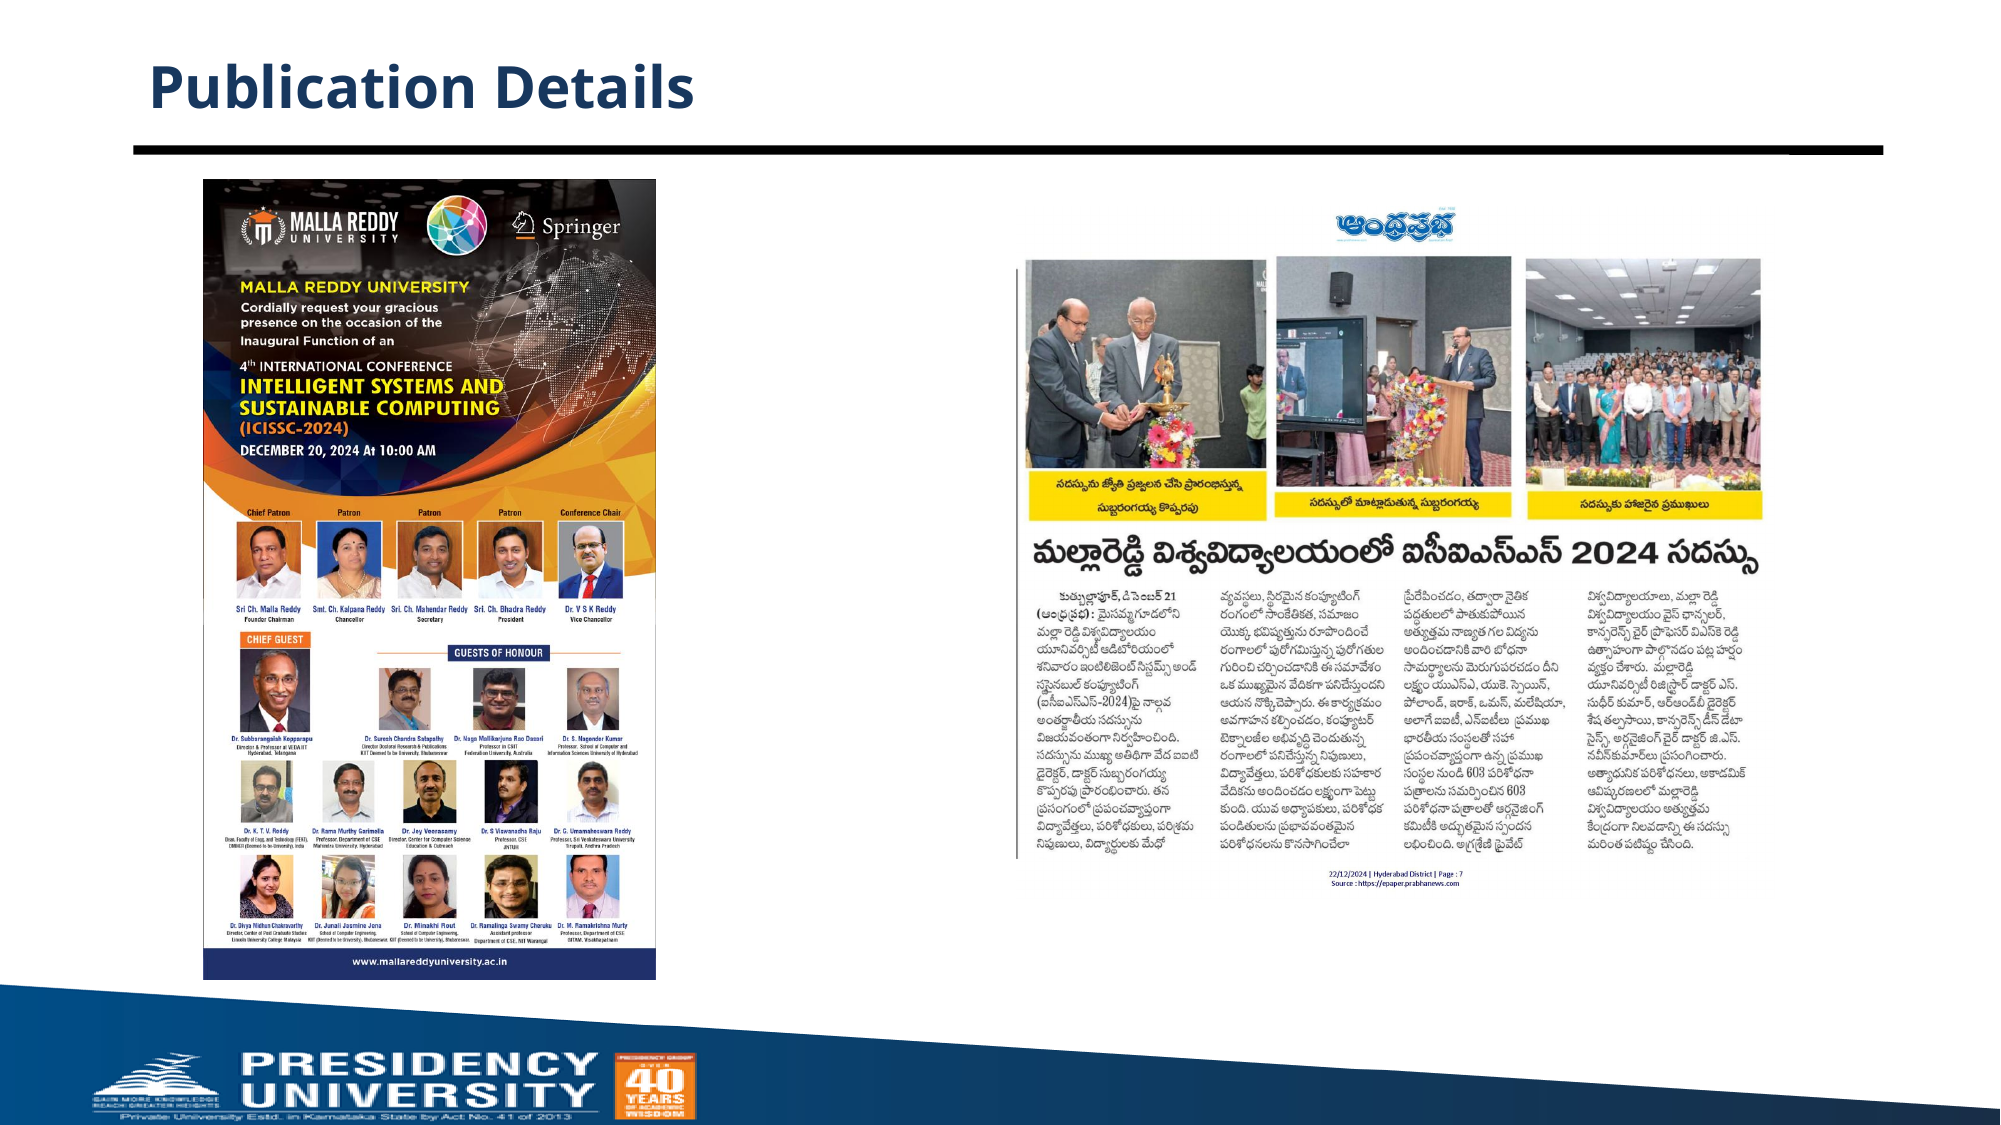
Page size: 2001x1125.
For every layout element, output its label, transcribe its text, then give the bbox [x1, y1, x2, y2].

picture [202, 179, 656, 980]
picture [0, 982, 2000, 1125]
picture [1016, 206, 1776, 899]
title Publication Details [133, 45, 1884, 125]
